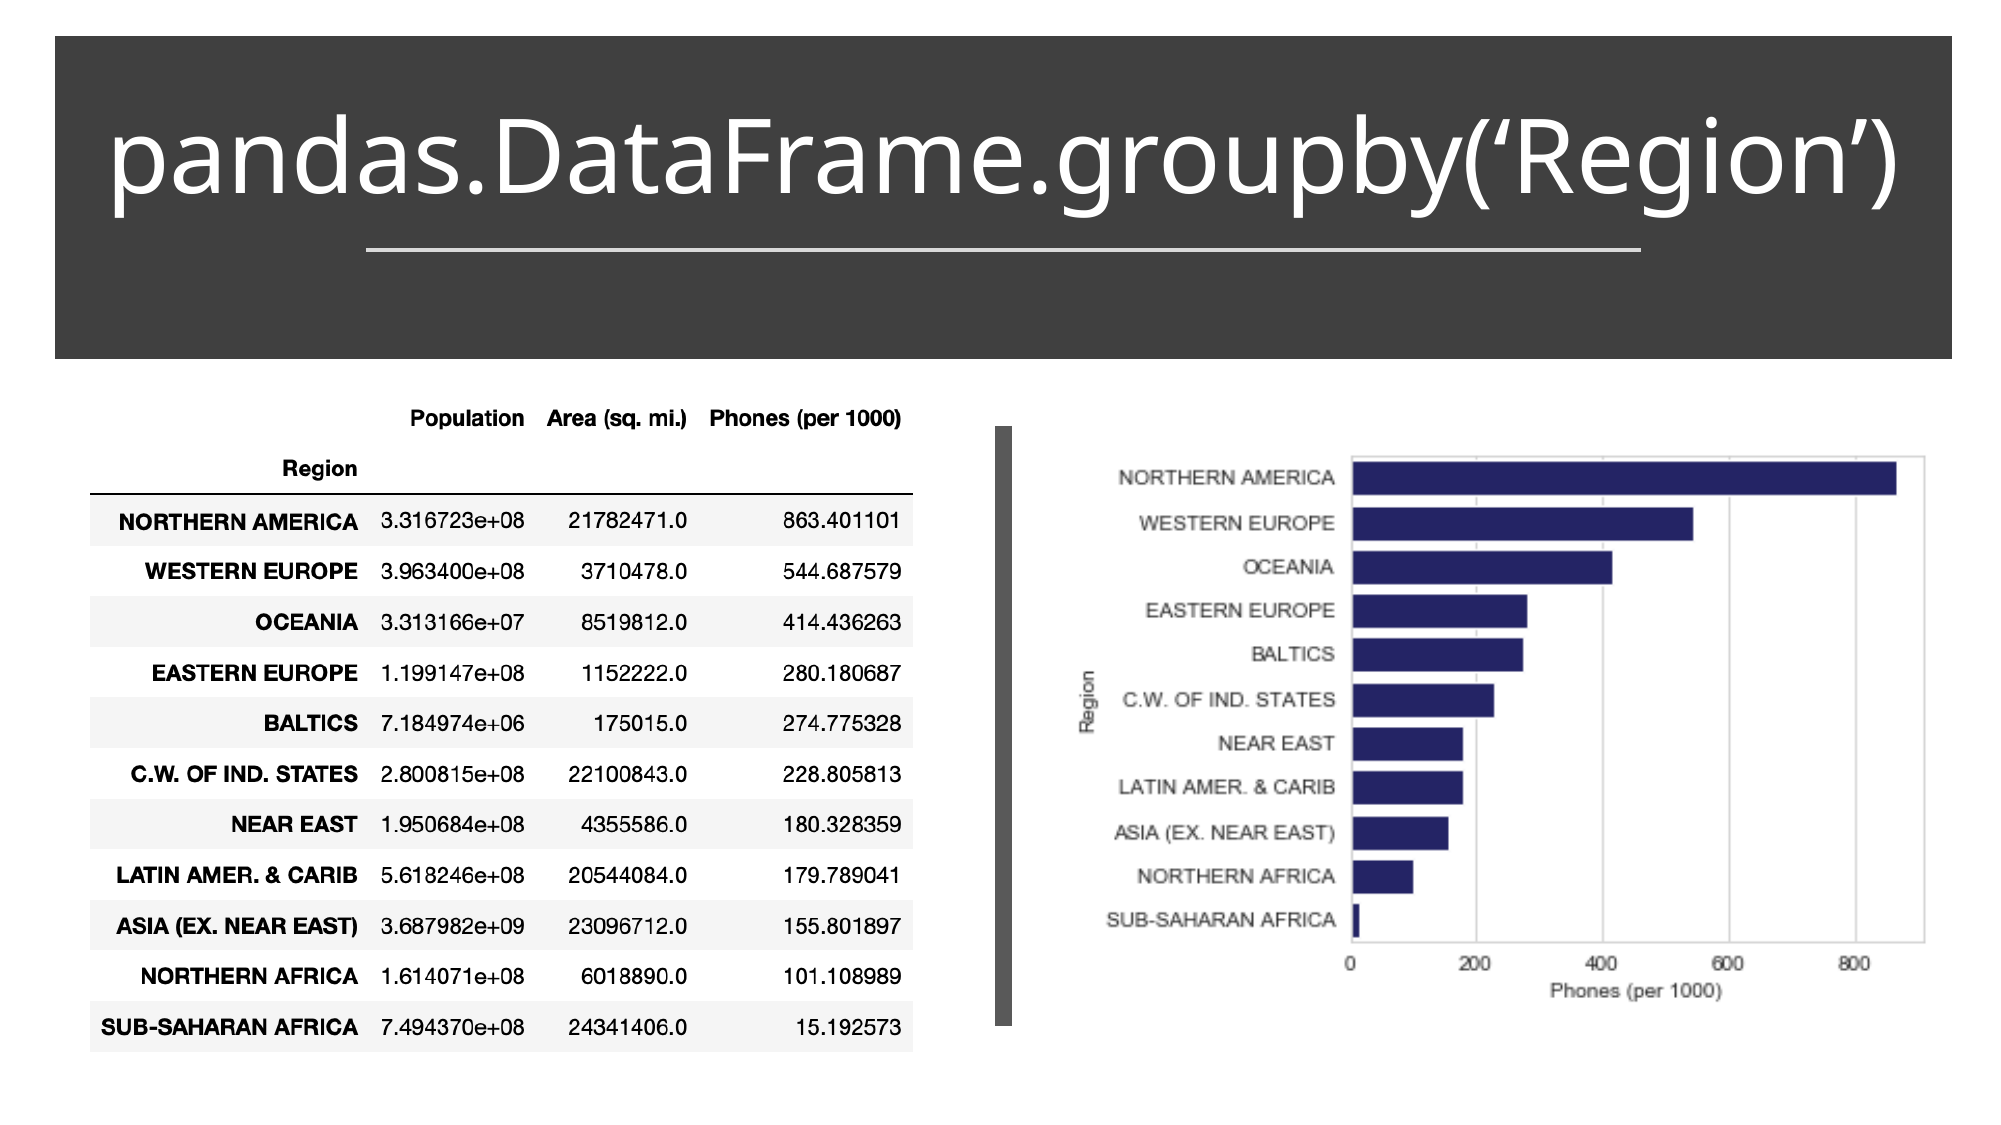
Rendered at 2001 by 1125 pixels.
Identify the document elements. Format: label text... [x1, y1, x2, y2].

title pandas.DataFrame.groupby(‘Region’) [89, 71, 1917, 224]
picture [1057, 427, 1953, 1025]
text_box [64, 45, 1942, 350]
picture [84, 398, 920, 1054]
